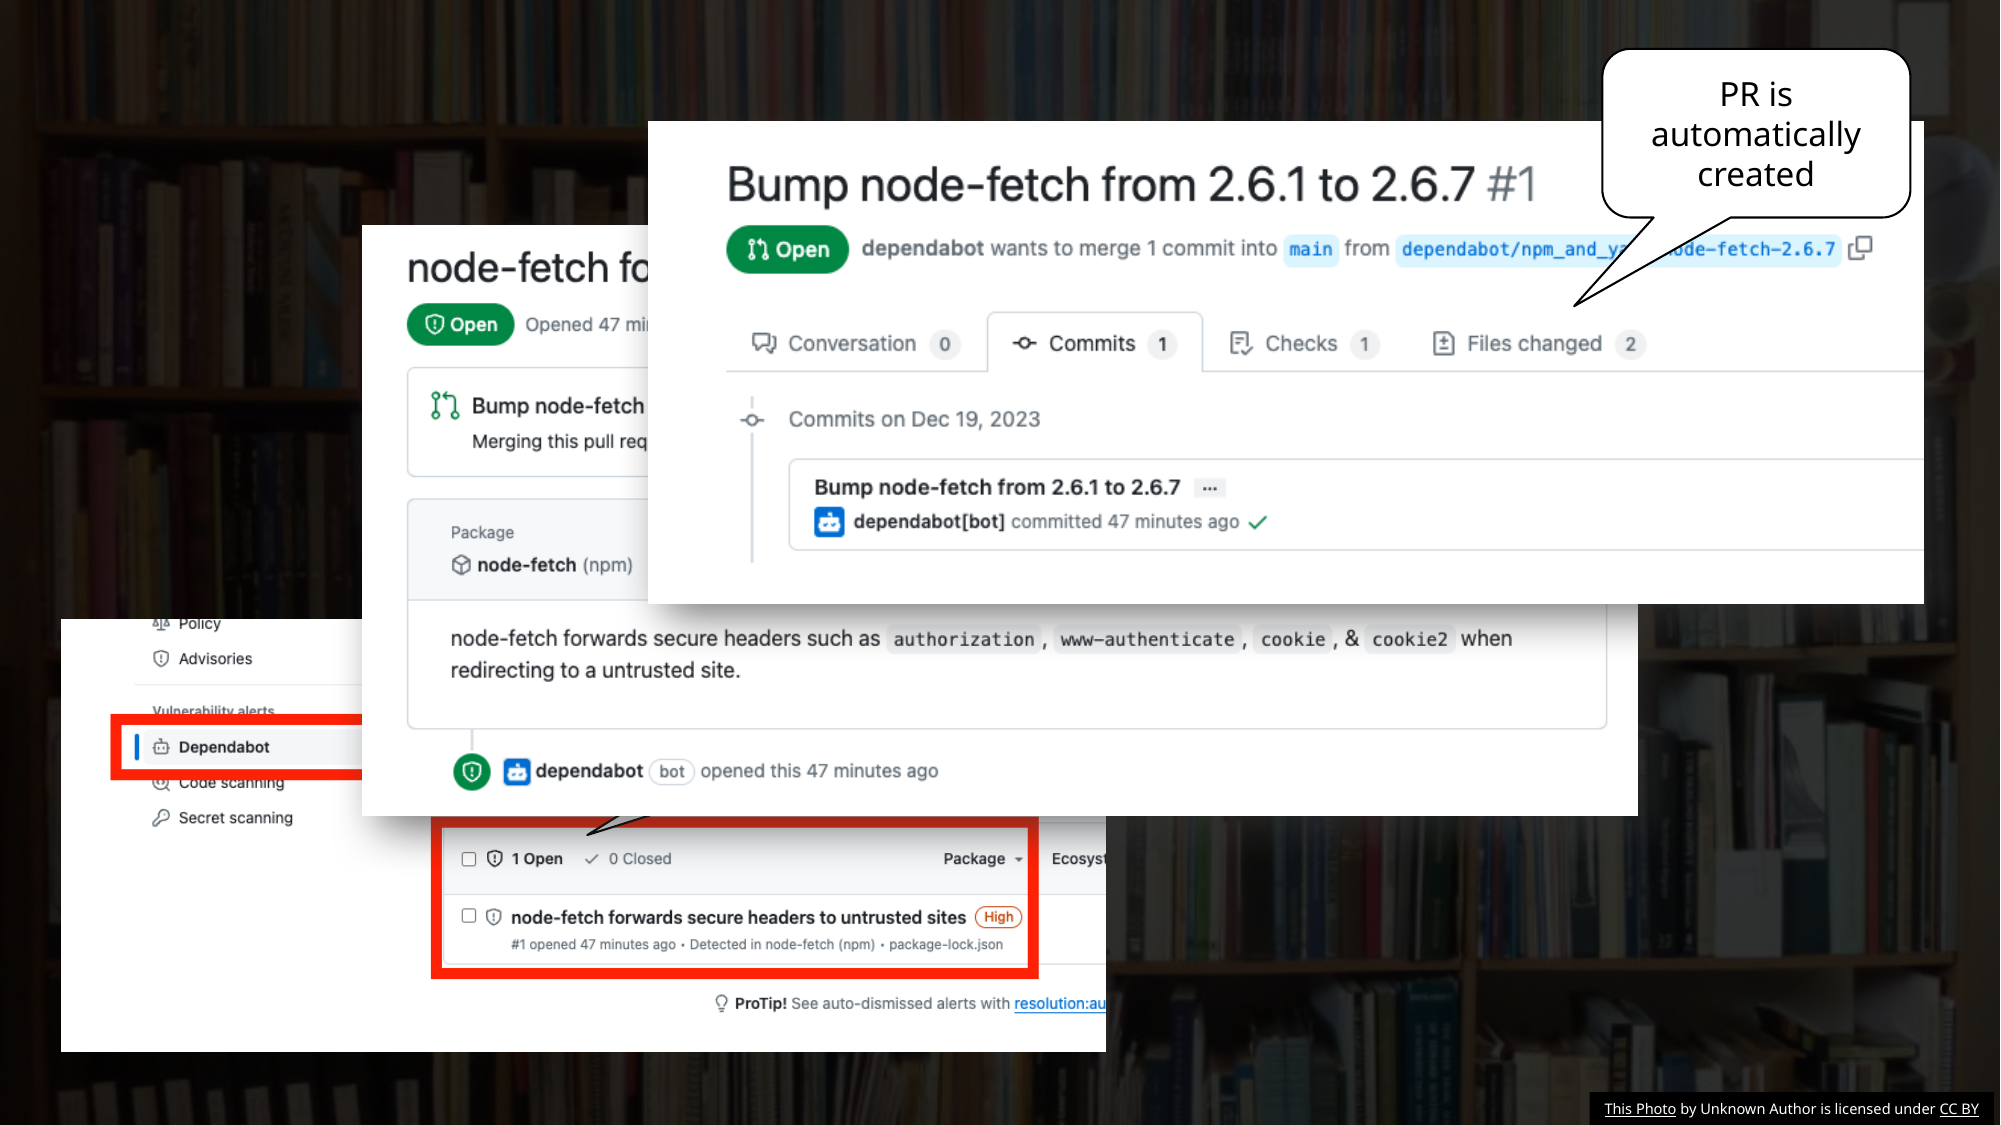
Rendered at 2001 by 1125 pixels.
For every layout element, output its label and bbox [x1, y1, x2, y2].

picture [0, 0, 2000, 1125]
text_box [362, 157, 1829, 816]
text_box [648, 48, 1924, 605]
text_box [60, 619, 1106, 1052]
